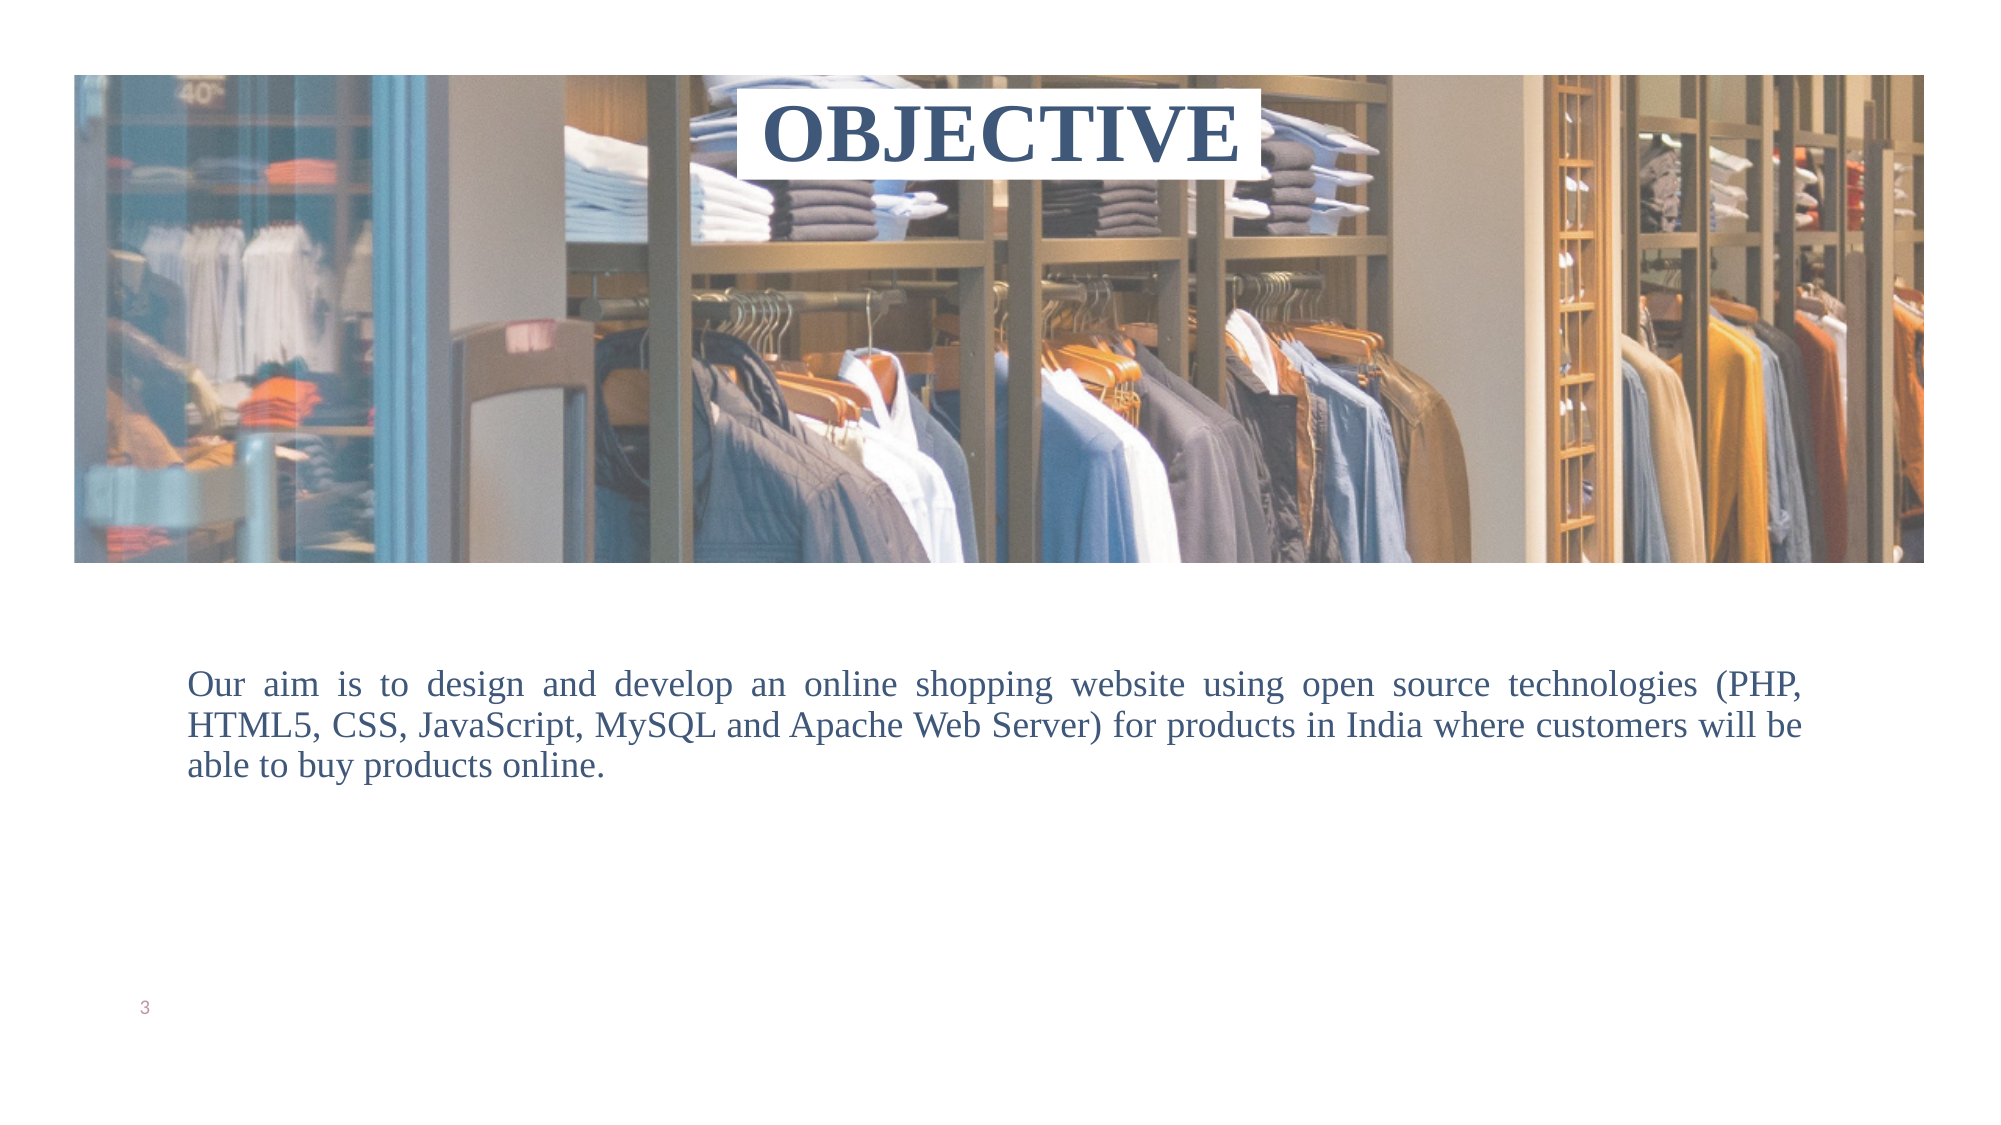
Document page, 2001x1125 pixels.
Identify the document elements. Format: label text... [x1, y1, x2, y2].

slide_number 3 [105, 993, 170, 1033]
picture [74, 74, 1924, 563]
list Our aim is to design and develop an online shopping website using open source technologies (PHP, HTML5, CSS, JavaScript, MySQL and Apache Web Server) for products in India where customers will be able to buy products online. [181, 664, 1805, 982]
